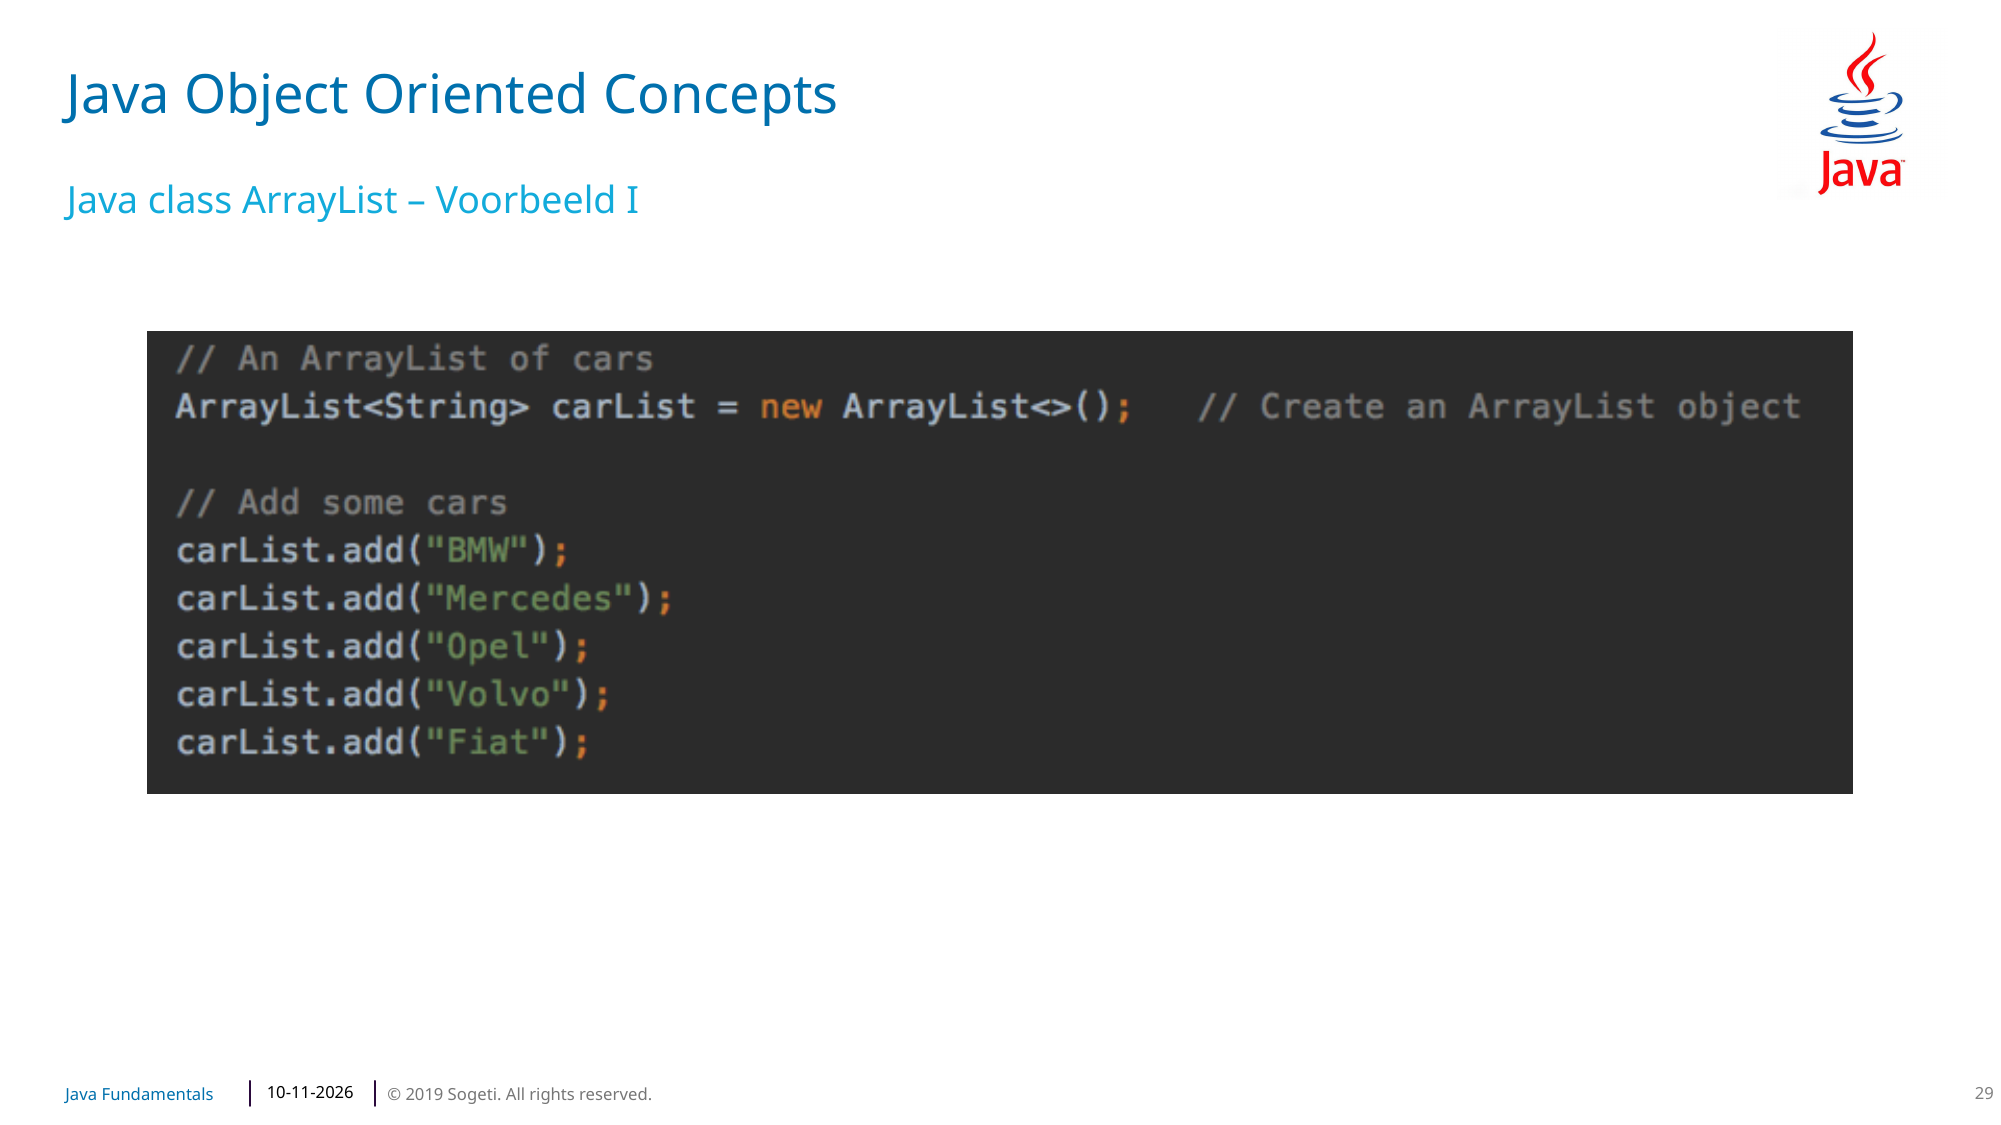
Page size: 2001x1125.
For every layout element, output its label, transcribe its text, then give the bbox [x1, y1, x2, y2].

picture [1776, 28, 1948, 200]
picture [147, 331, 1853, 794]
title Java Object Oriented Concepts [66, 66, 1776, 134]
text_box Java class ArrayList – Voorbeeld I [66, 174, 1863, 242]
